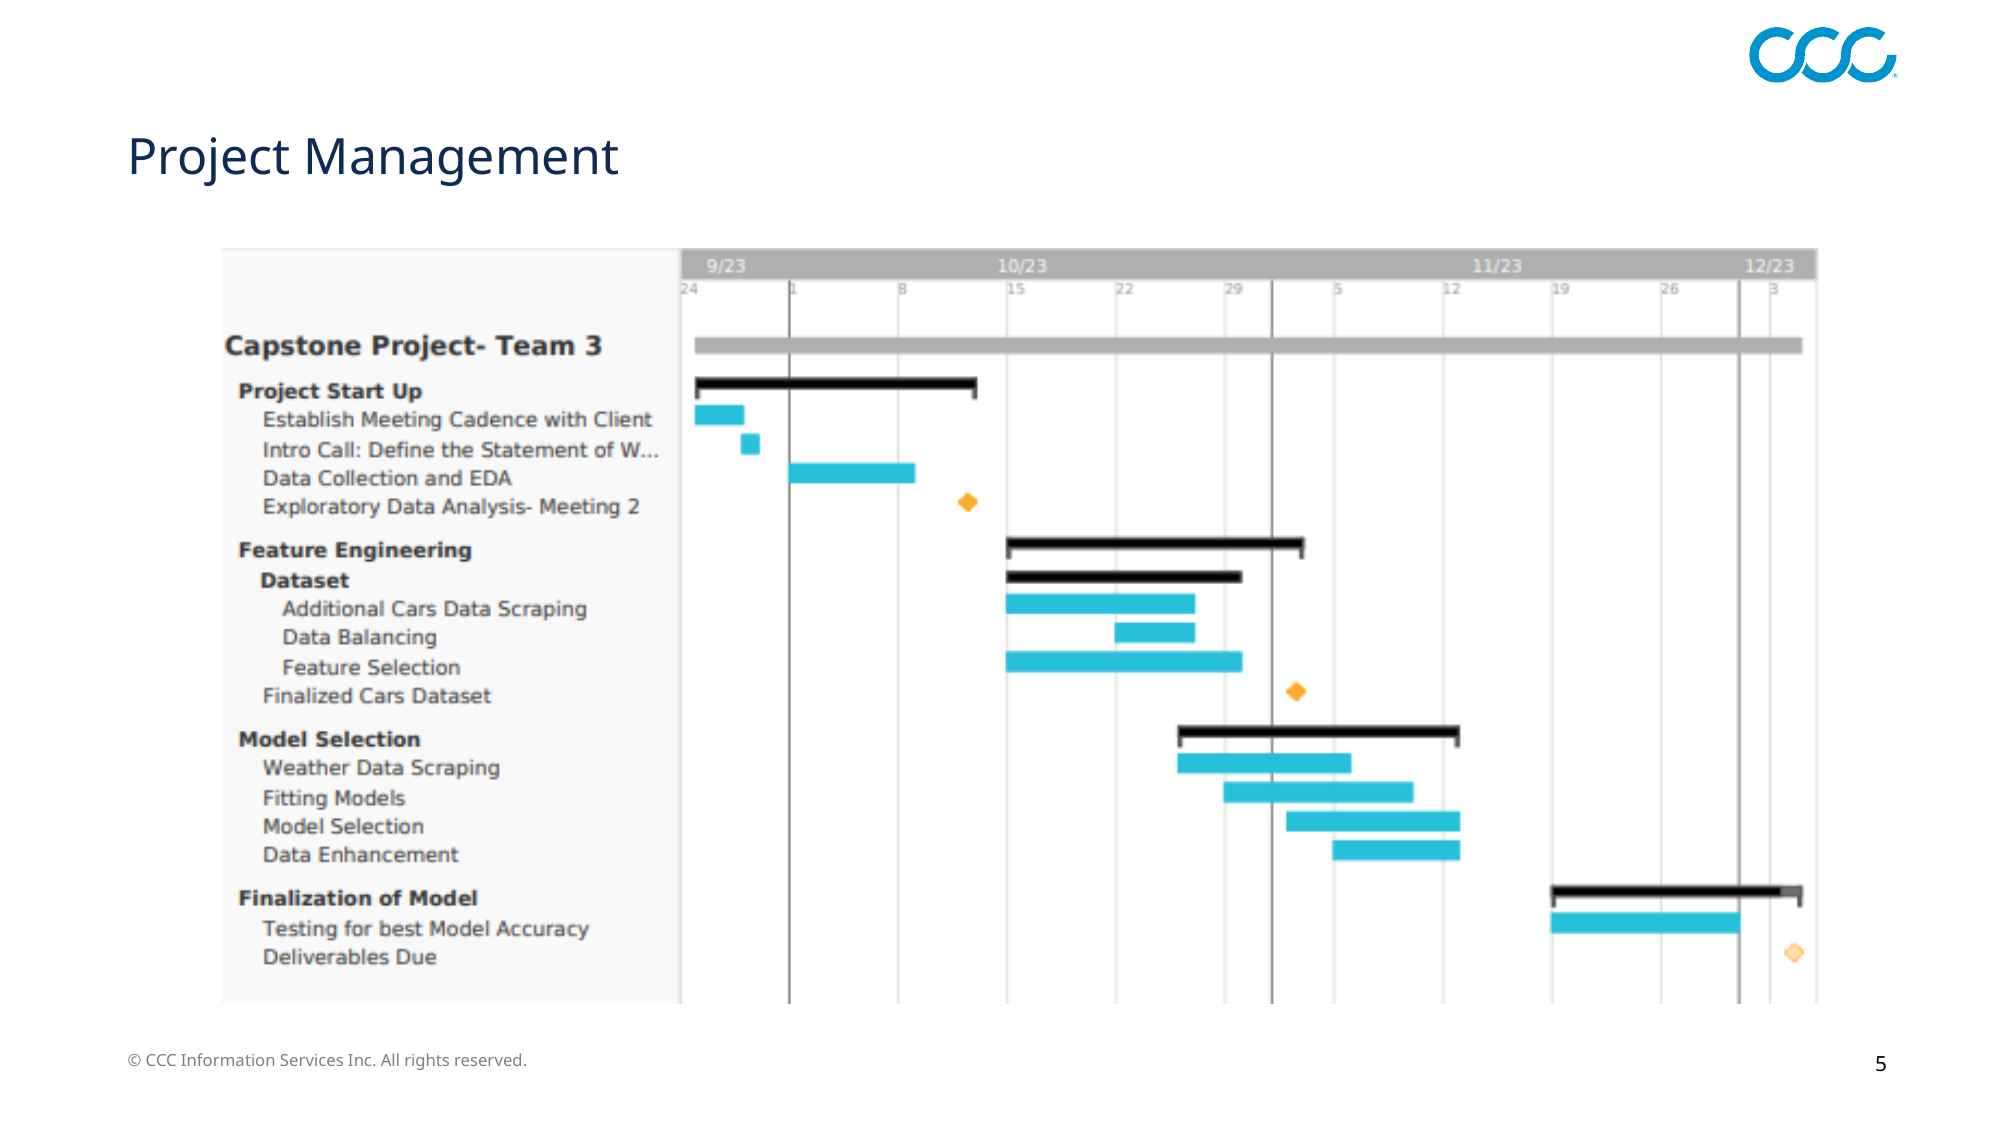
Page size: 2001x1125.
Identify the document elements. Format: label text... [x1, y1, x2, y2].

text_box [1074, 211, 2000, 299]
title Project Management [112, 124, 973, 277]
picture [221, 248, 1820, 1004]
slide_number ‹#› [1451, 1042, 1902, 1103]
footer © CCC Information Services Inc. All rights reserved. [112, 1042, 788, 1103]
picture [1745, 22, 1902, 87]
